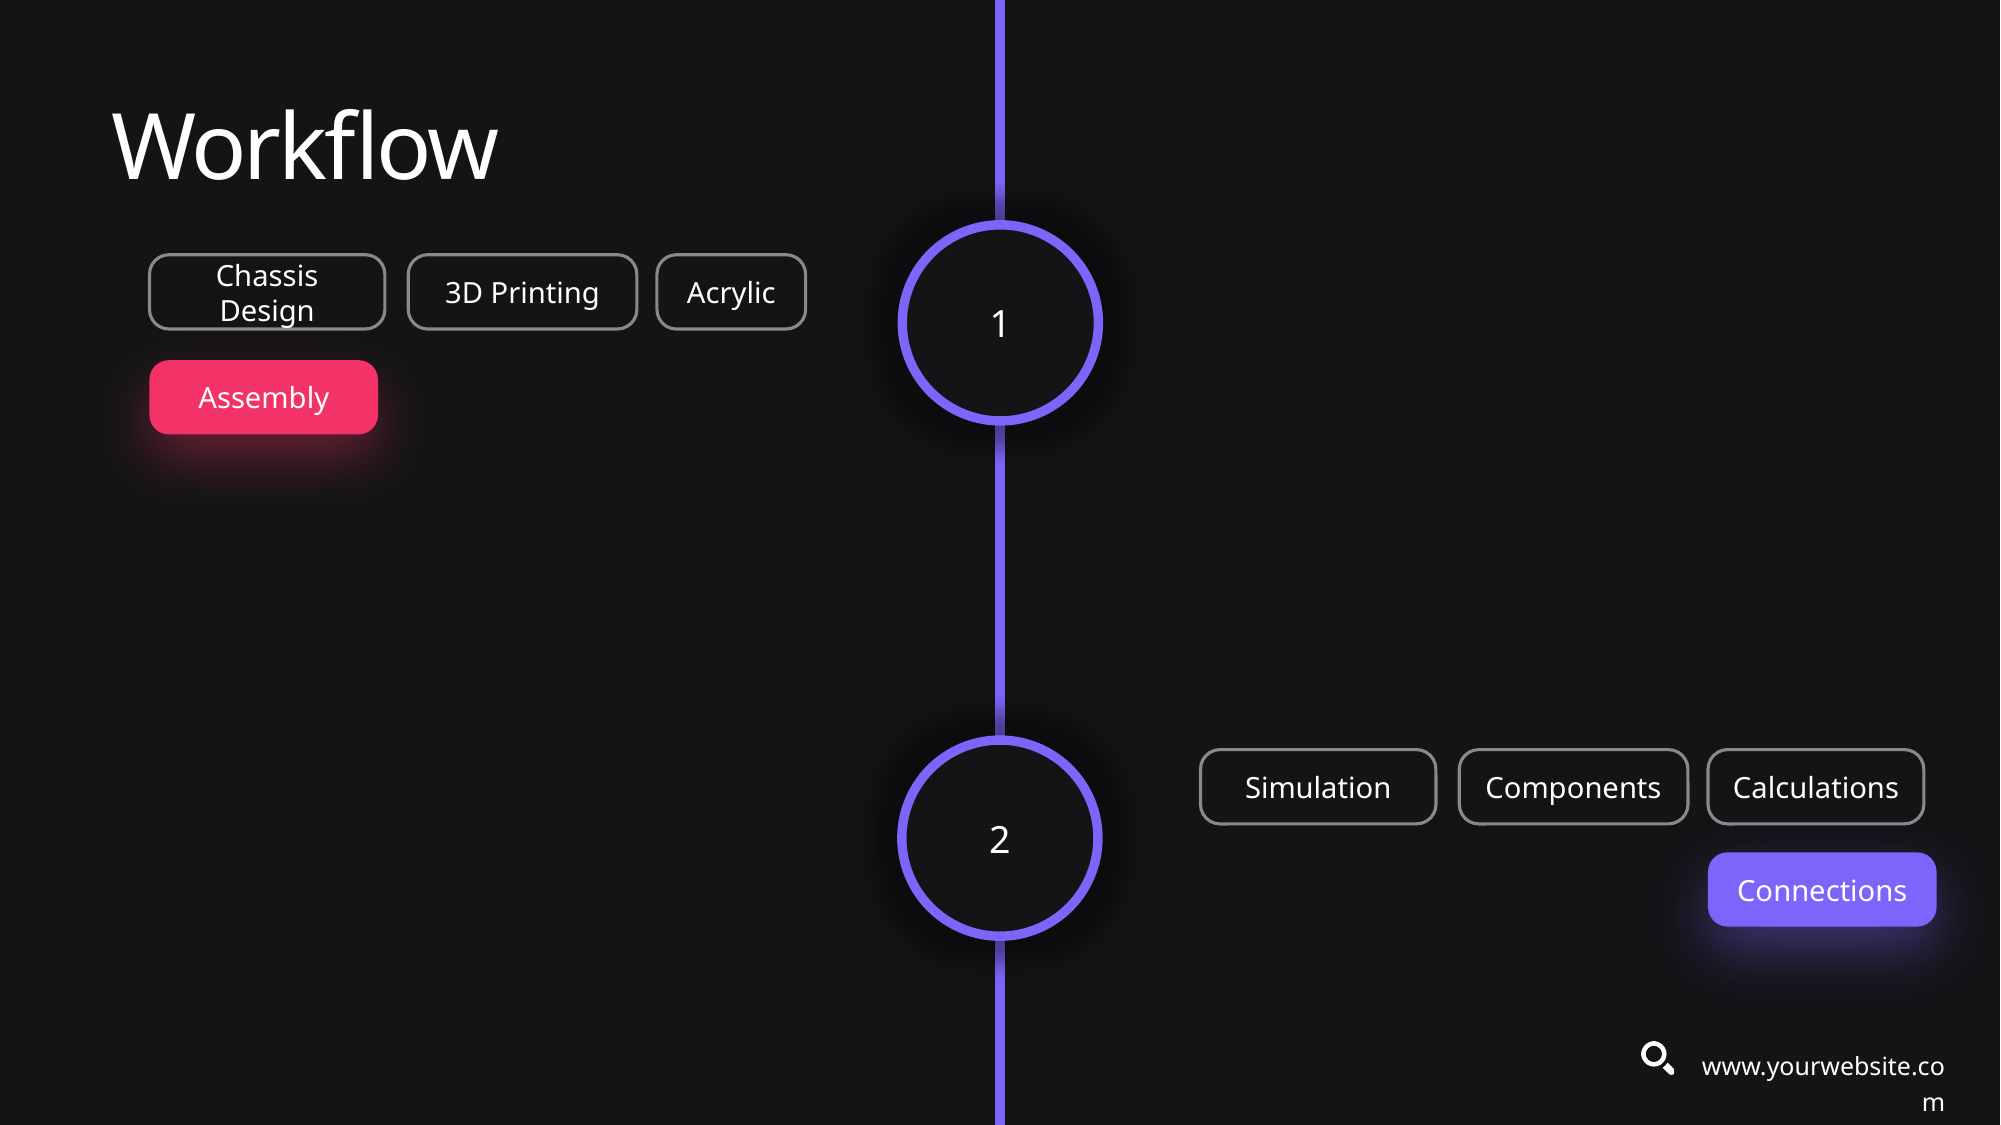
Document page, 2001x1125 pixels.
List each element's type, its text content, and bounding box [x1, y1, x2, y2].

text_box 2 [901, 739, 999, 937]
text_box Acrylic [655, 253, 807, 331]
text_box 1 [901, 224, 999, 422]
text_box 2 [1001, 739, 1099, 937]
text_box Connections [1706, 851, 1938, 928]
text_box Workflow [96, 80, 880, 205]
picture [1641, 1041, 1675, 1075]
text_box Components [1458, 748, 1690, 825]
text_box 3D Printing [407, 253, 638, 331]
text_box Chassis Design [148, 253, 386, 331]
text_box Assembly [148, 359, 380, 436]
text_box 1 [1001, 224, 1099, 422]
text_box Calculations [1707, 748, 1925, 825]
text_box Simulation [1199, 748, 1438, 825]
